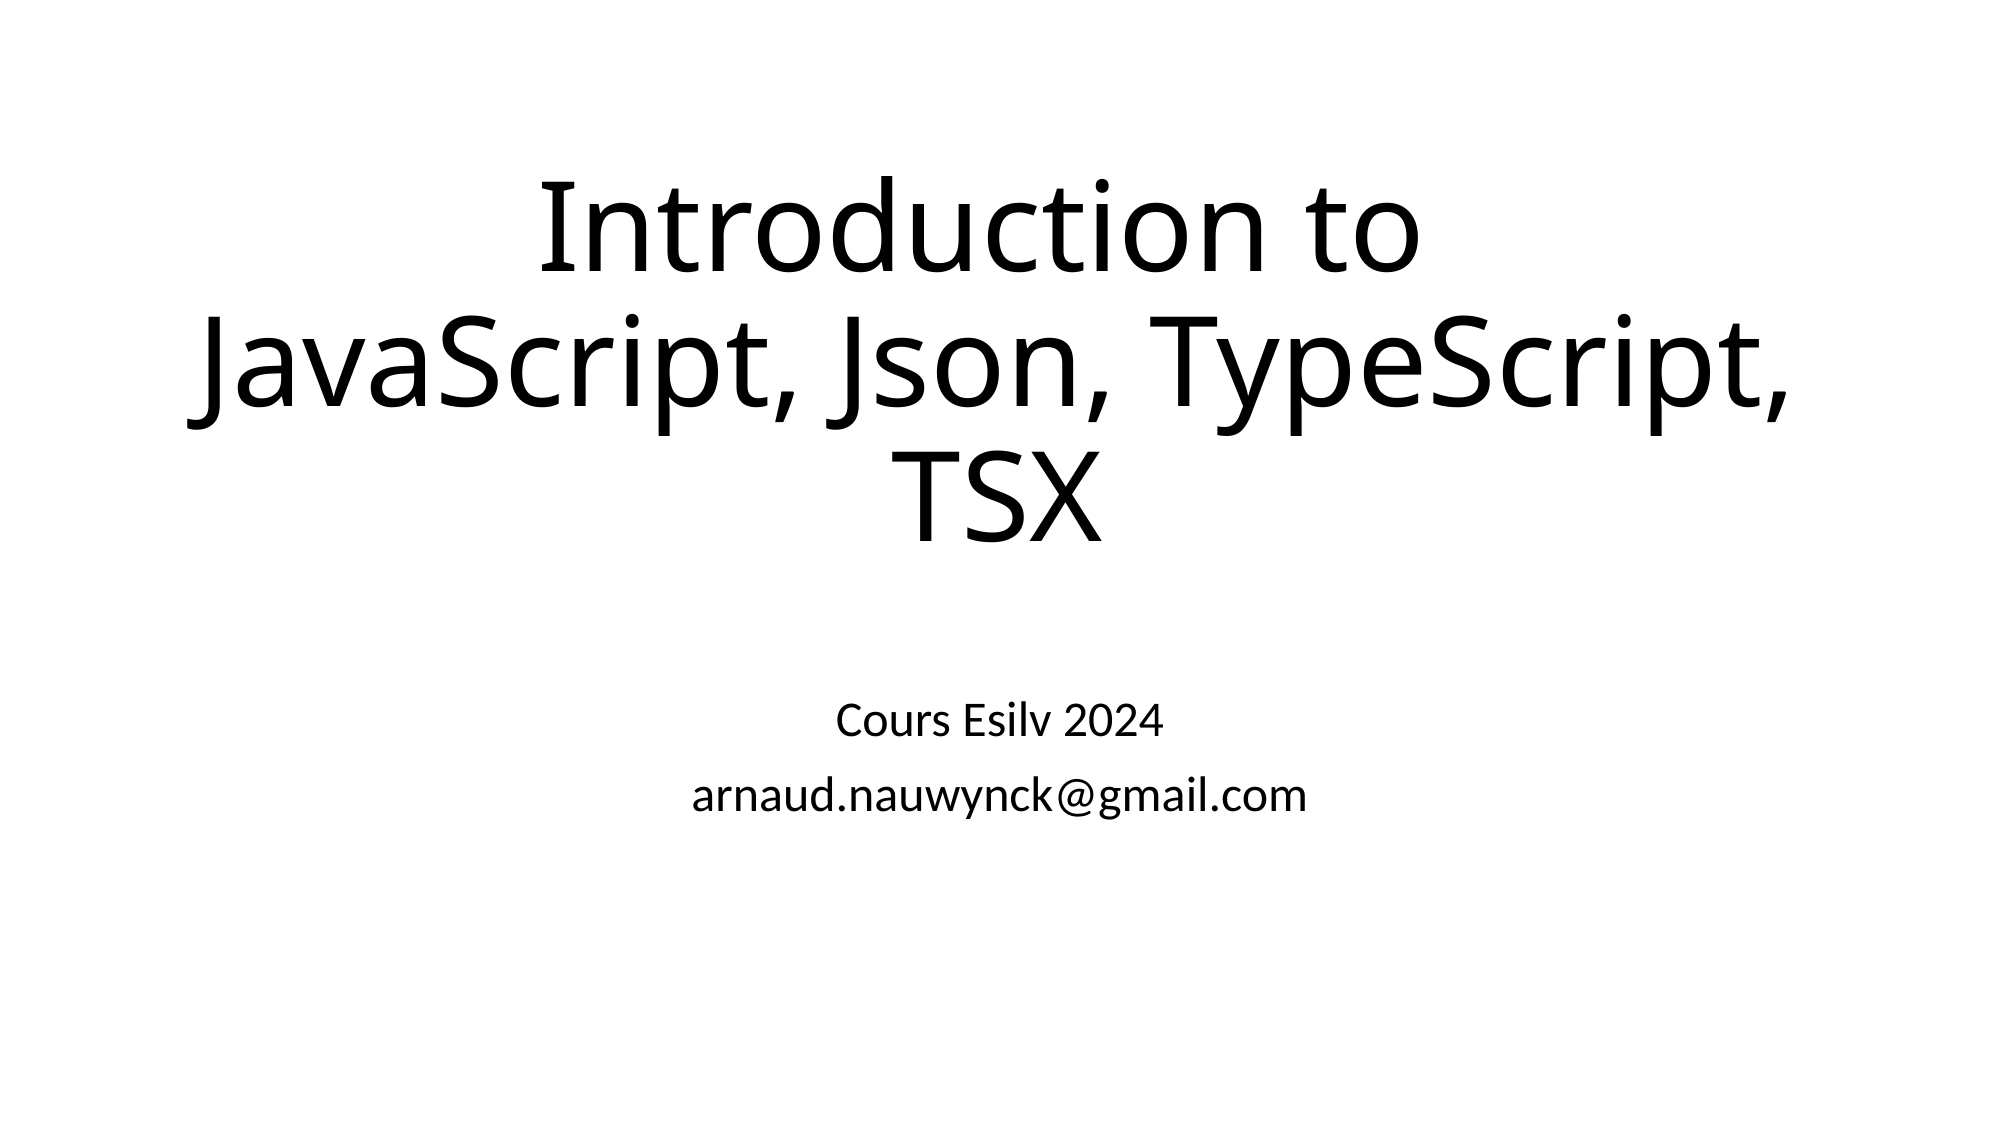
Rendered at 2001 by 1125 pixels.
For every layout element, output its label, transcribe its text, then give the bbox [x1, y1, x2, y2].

subtitle Cours Esilv 2024 arnaud.nauwynck@gmail.com [249, 685, 1750, 863]
title Introduction to JavaScript, Json, TypeScript, TSX [90, 184, 1905, 576]
